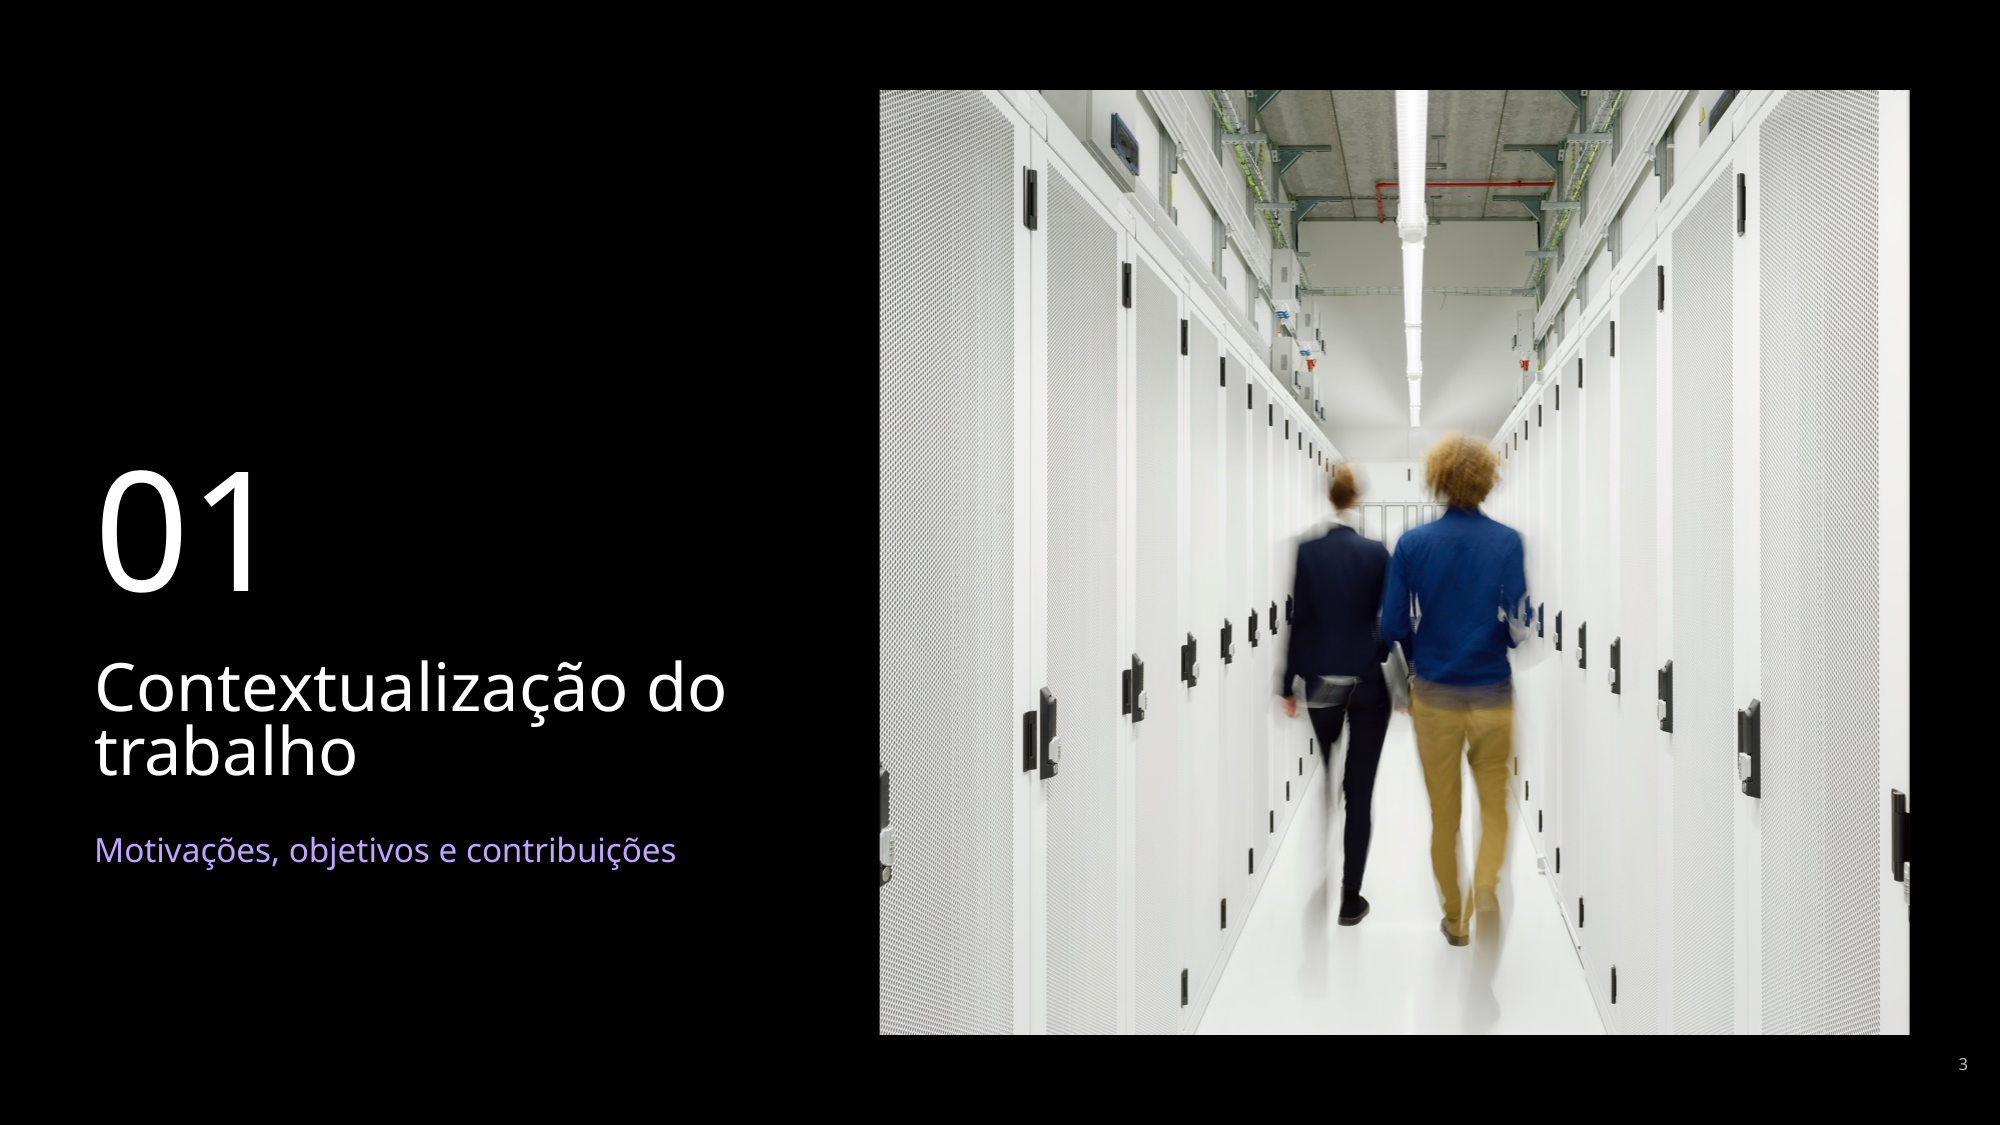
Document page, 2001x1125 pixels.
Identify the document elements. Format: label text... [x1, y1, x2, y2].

list 01 [94, 422, 291, 625]
title Contextualização do trabalho [94, 659, 784, 789]
picture [879, 90, 1910, 1035]
list Motivações, objetivos e contribuições [94, 833, 784, 963]
